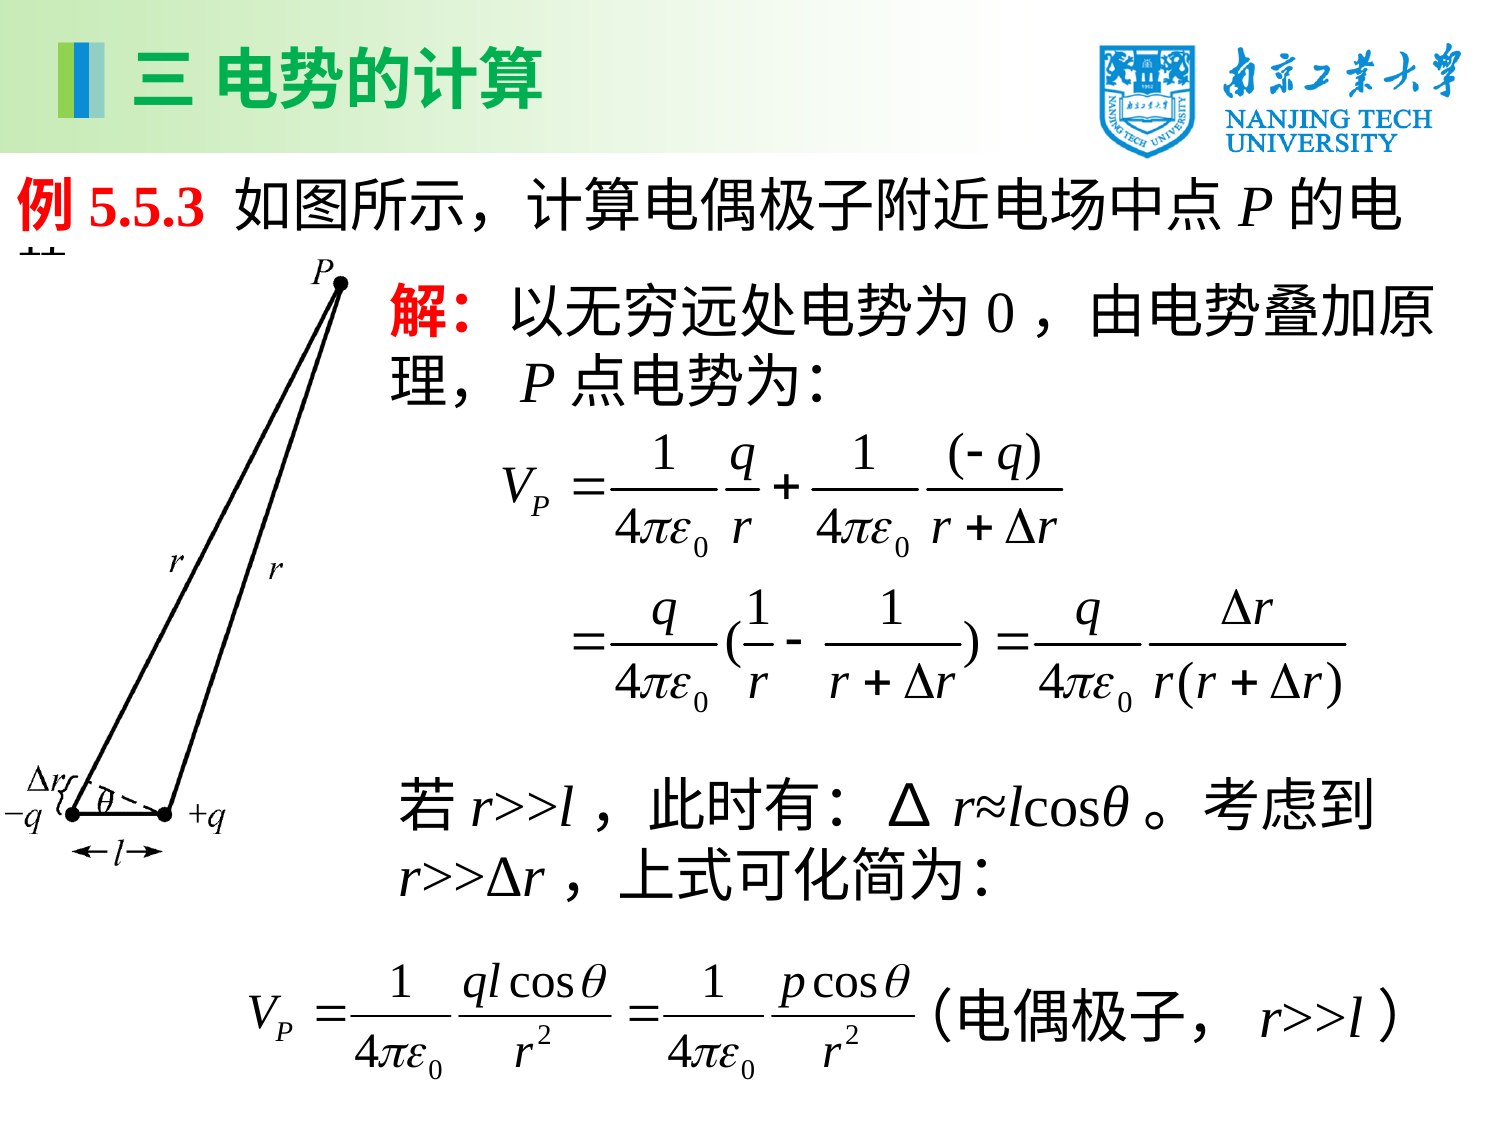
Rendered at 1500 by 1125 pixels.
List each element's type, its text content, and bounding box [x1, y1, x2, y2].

text_box 解：以无穷远处电势为0，由电势叠加原理，P点电势为： [374, 267, 1500, 422]
picture [0, 1, 1500, 1125]
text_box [241, 948, 928, 1095]
text_box （电偶极子，r>>l） [932, 972, 1451, 1057]
text_box 三 电势的计算 [88, 29, 814, 125]
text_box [495, 418, 1360, 725]
text_box 若r>>l，此时有：∆r≈lcosθ。考虑到r>>∆r，上式可化简为： [383, 760, 1433, 915]
text_box 例5.5.3 如图所示，计算电偶极子附近电场中点P的电势。 [1, 160, 1500, 316]
